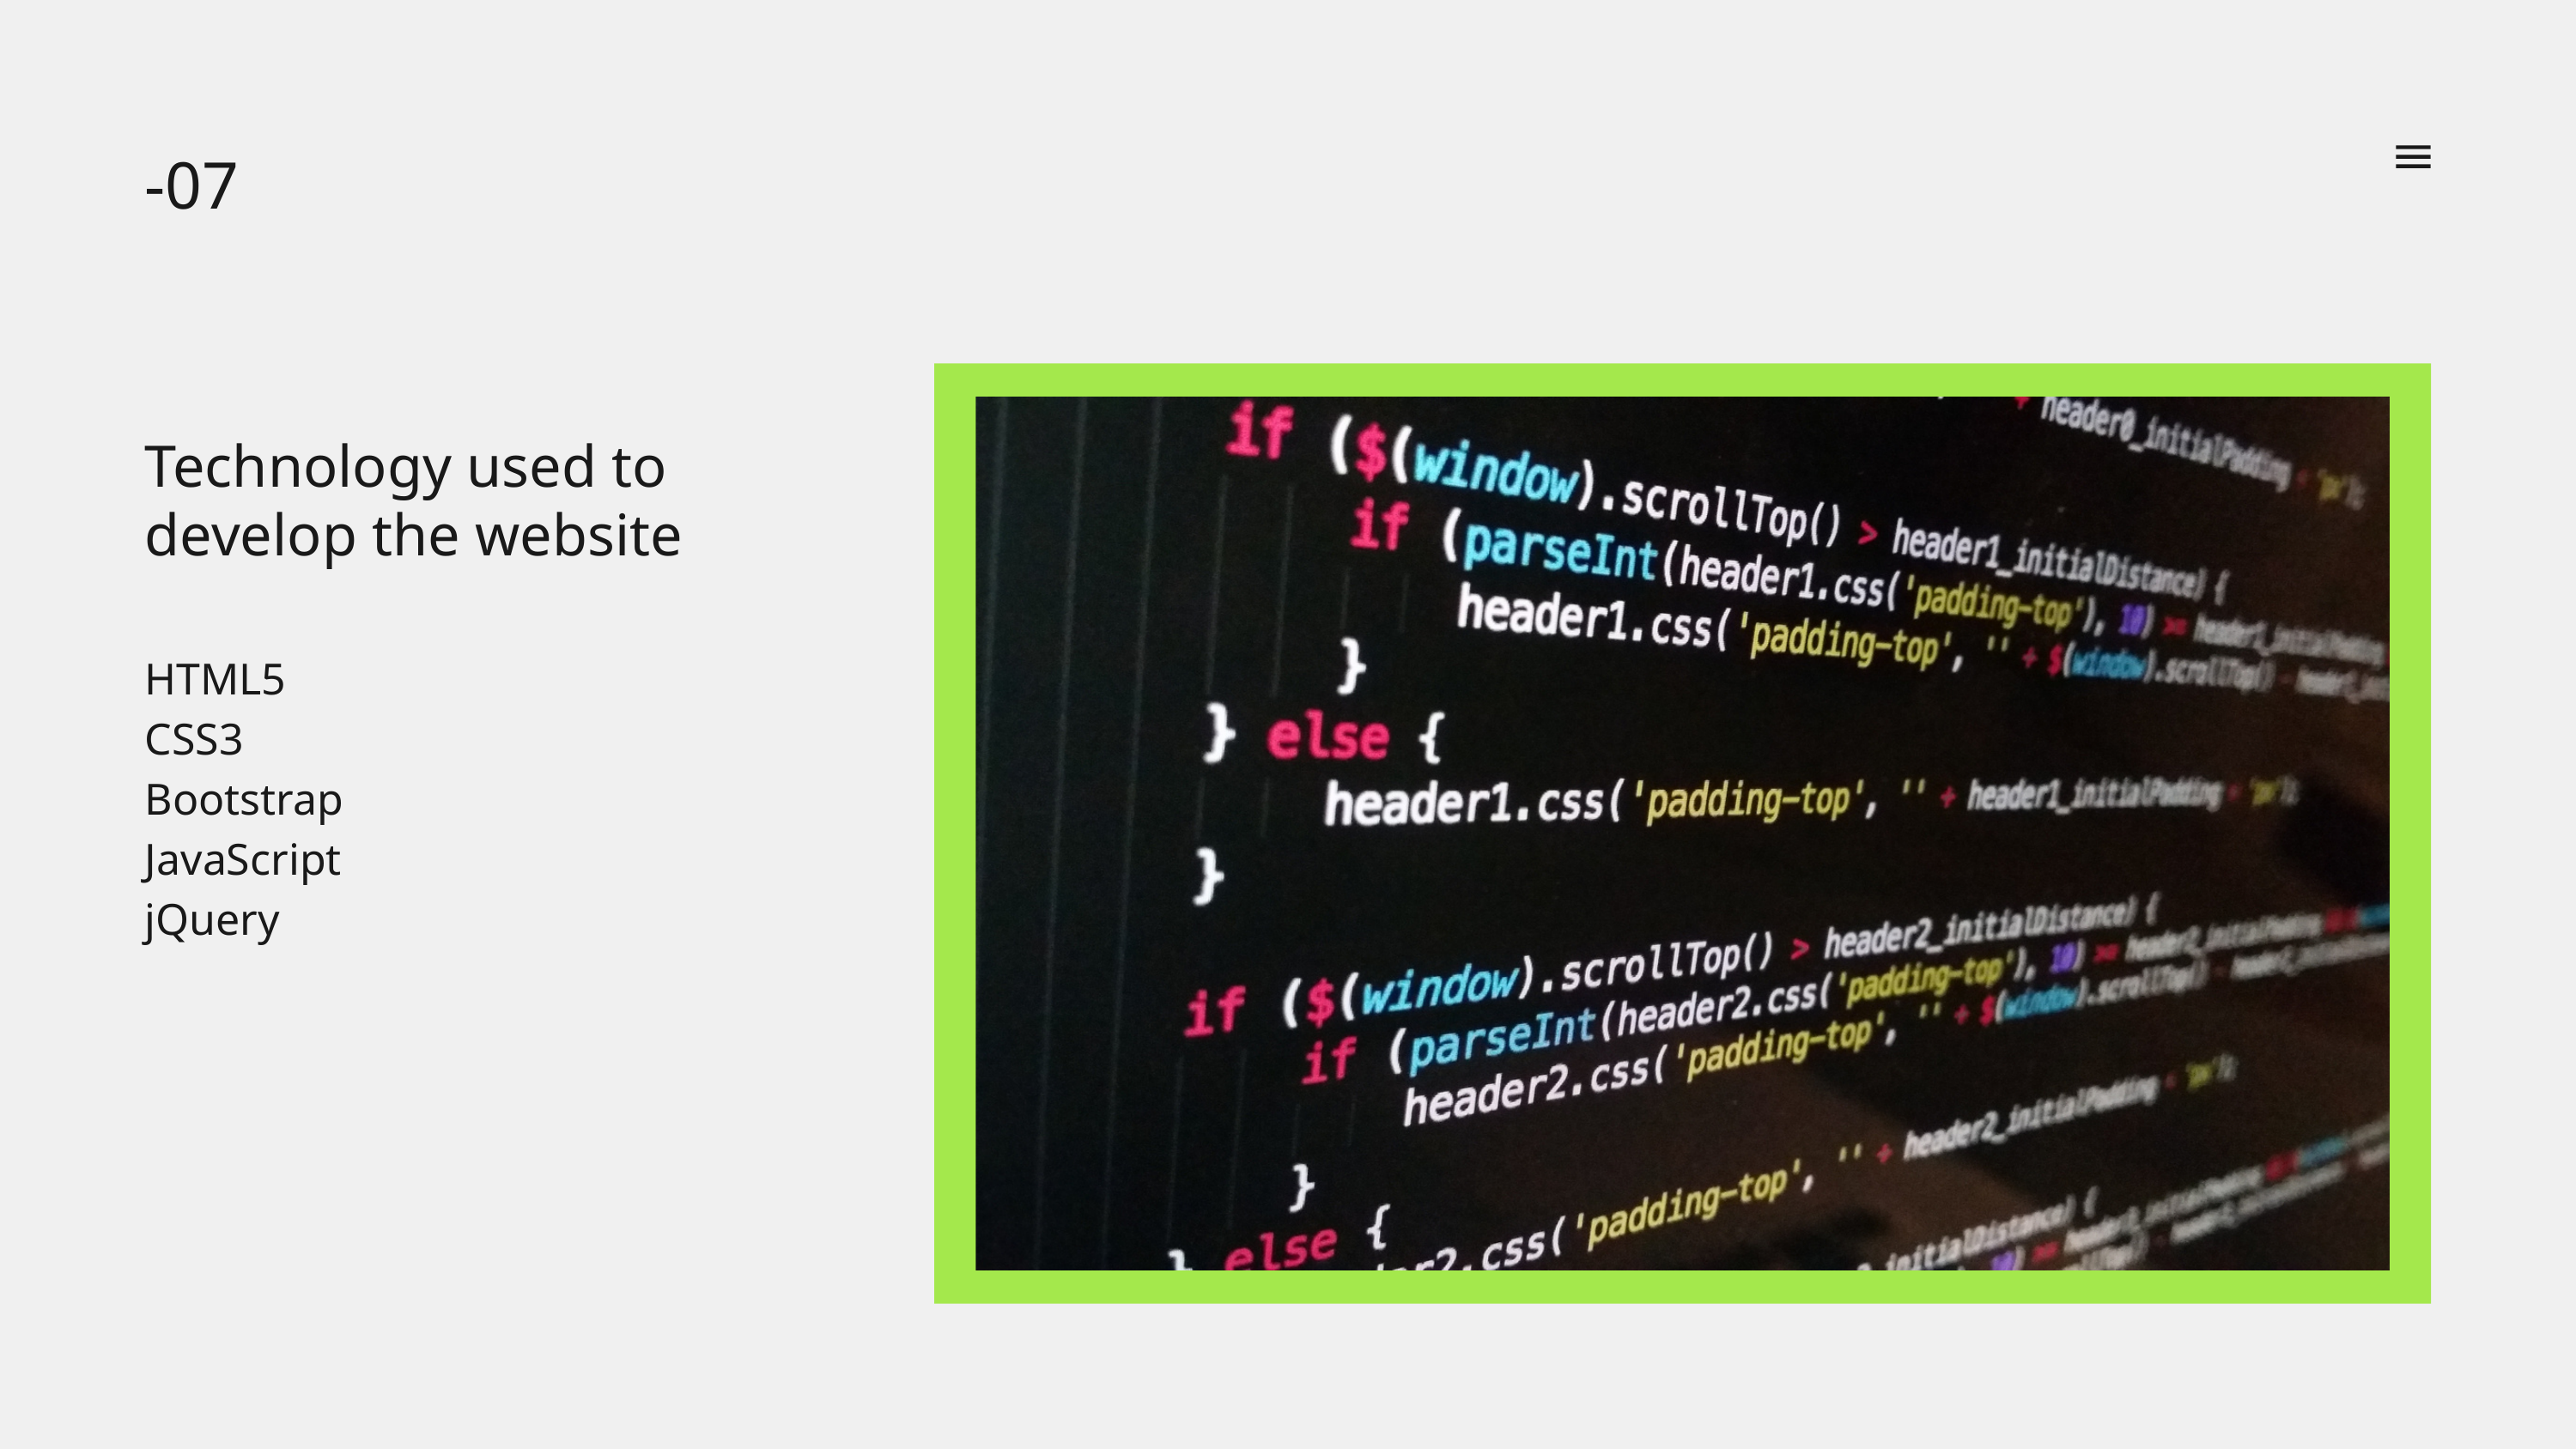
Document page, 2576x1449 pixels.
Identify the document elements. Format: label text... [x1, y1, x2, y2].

text_box -07 [144, 144, 361, 222]
text_box [934, 363, 2432, 1304]
picture [975, 397, 2391, 1270]
text_box HTML5 CSS3 Bootstrap JavaScript jQuery [144, 643, 752, 944]
text_box Technology used to develop the website [144, 430, 752, 568]
picture [2395, 144, 2432, 169]
